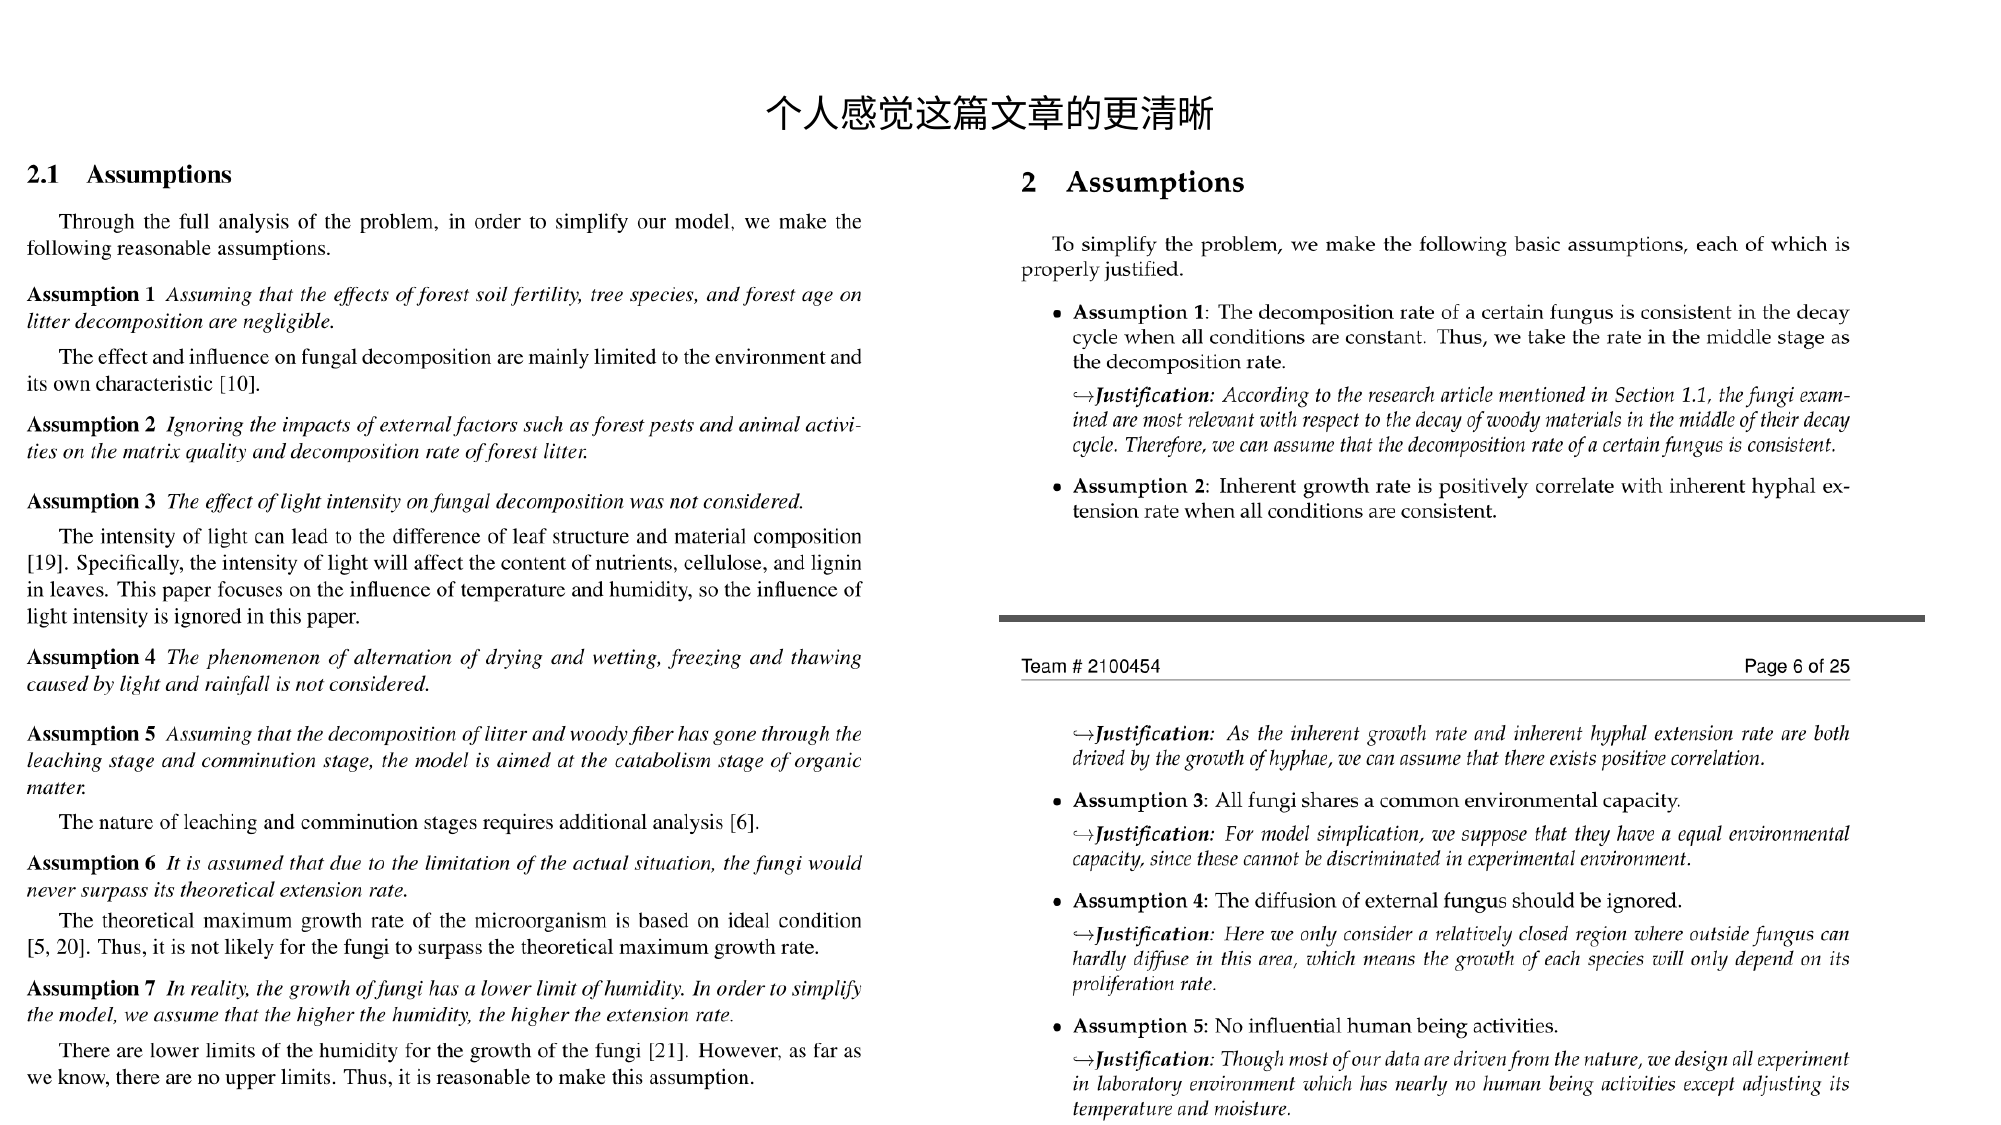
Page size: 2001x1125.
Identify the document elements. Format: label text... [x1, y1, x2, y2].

picture [999, 163, 1925, 1125]
picture [0, 159, 954, 1125]
text_box 个人感觉这篇文章的更清晰 [627, 82, 1353, 143]
